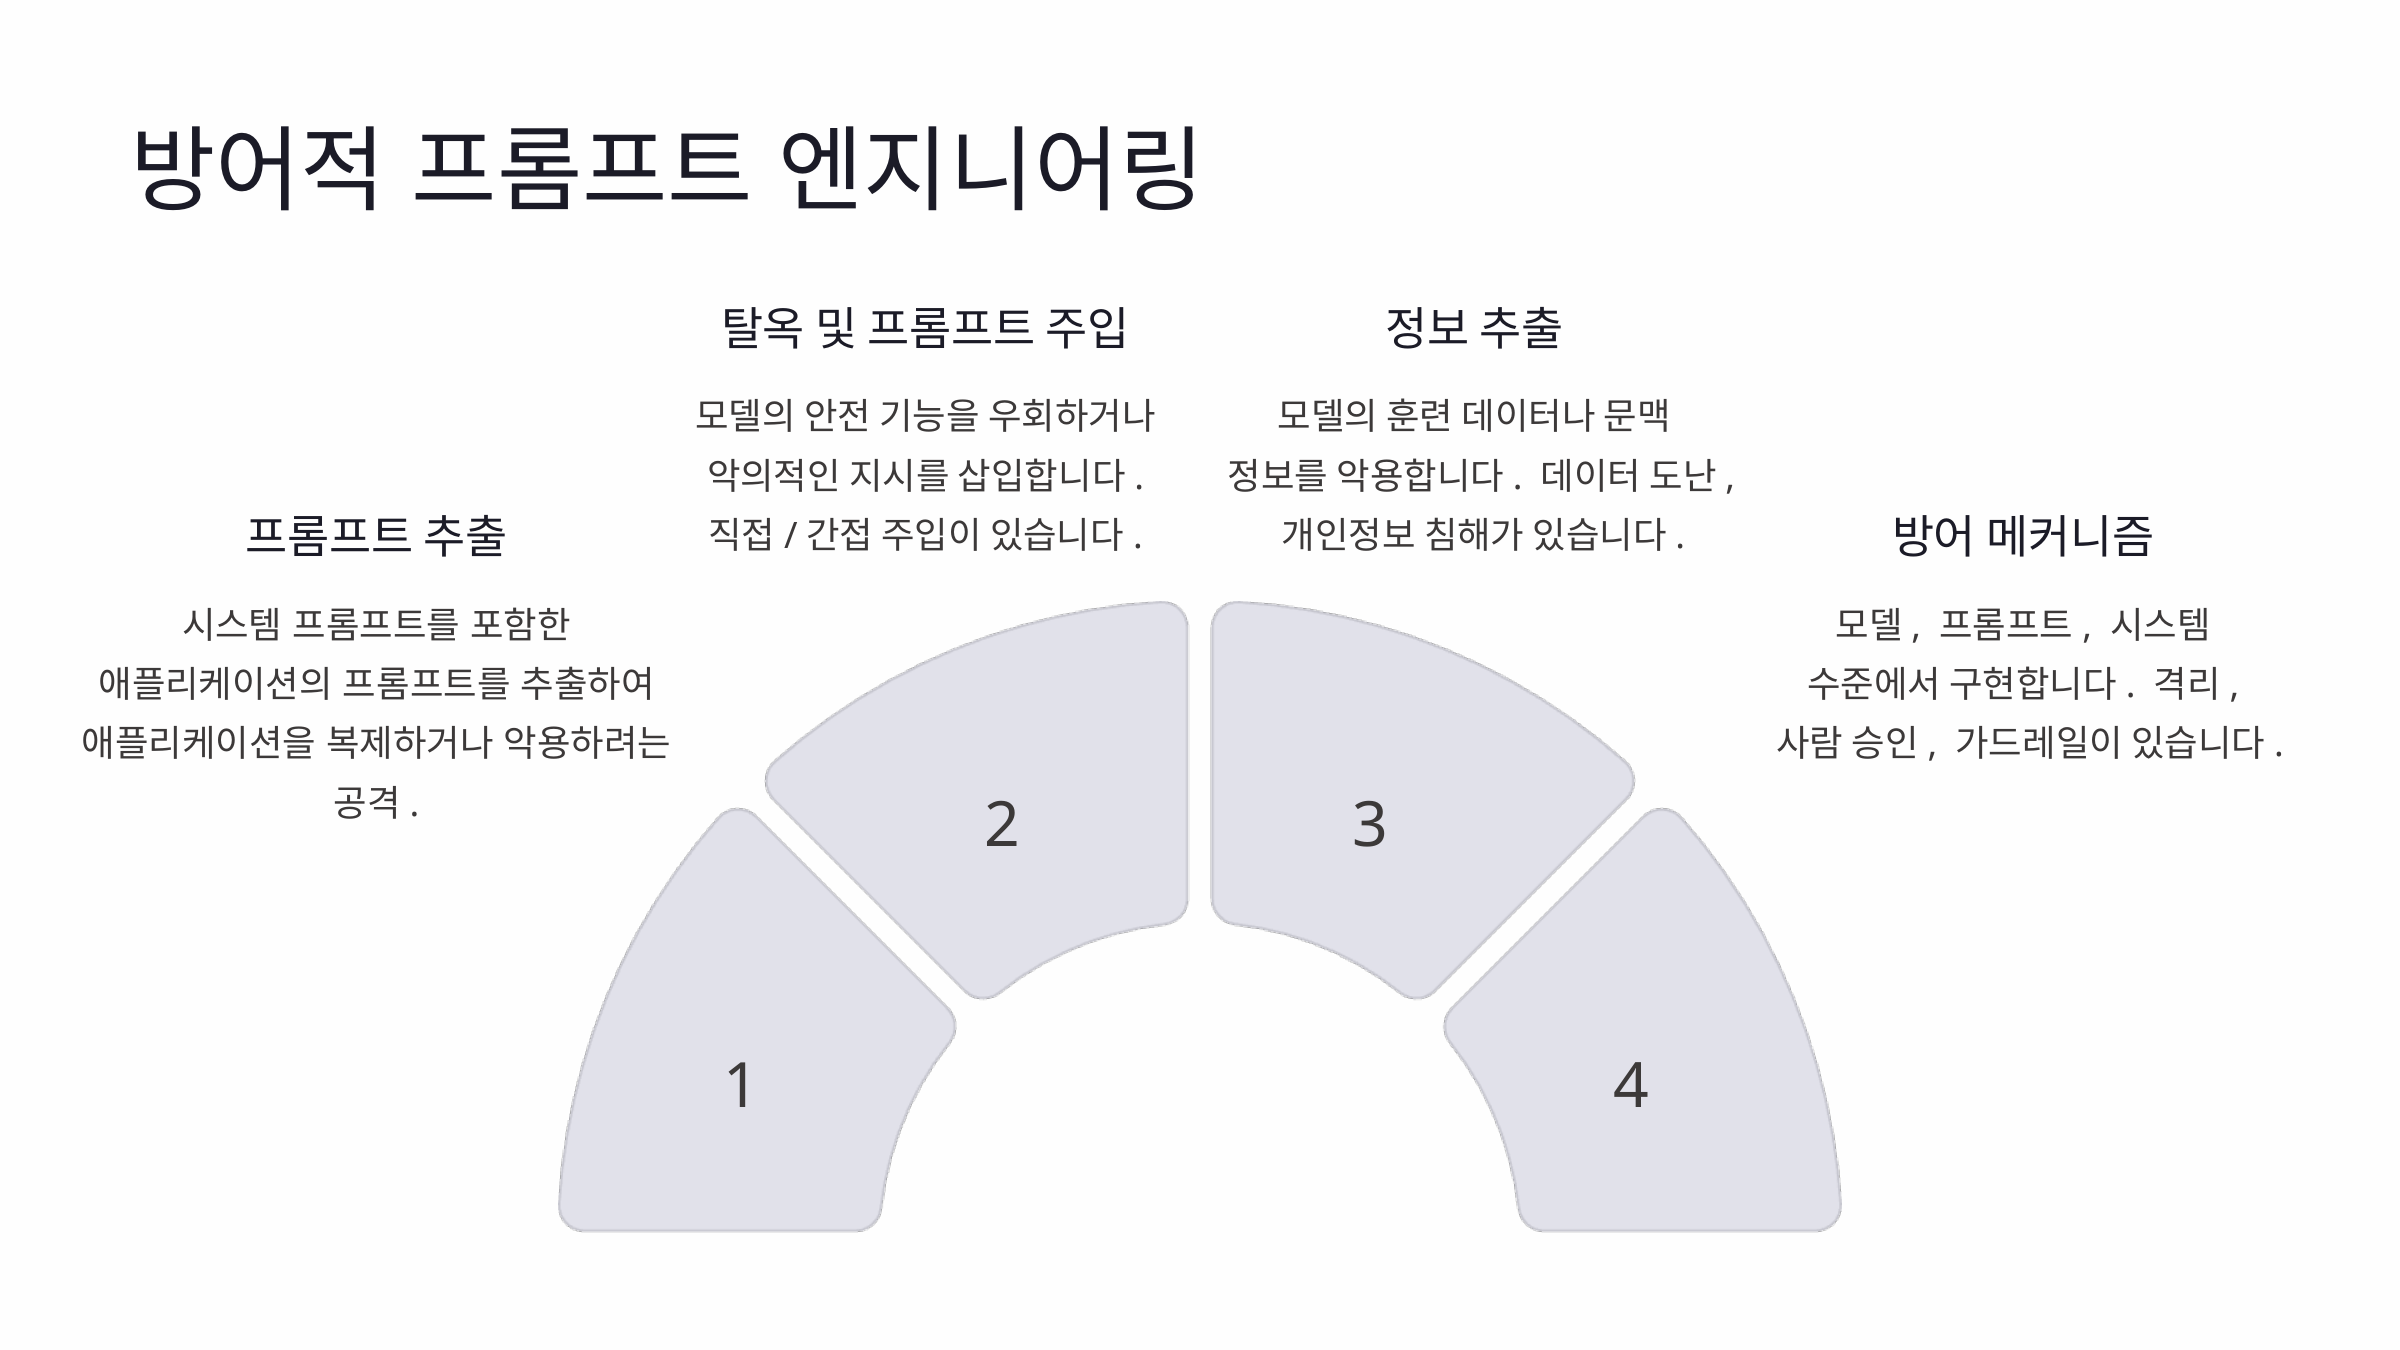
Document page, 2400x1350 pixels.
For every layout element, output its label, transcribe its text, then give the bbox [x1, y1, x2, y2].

text_box 정보 추출 [1241, 297, 1707, 356]
text_box 모델의 안전 기능을 우회하거나 악의적인 지시를 삽입합니다. 직접/간접 주입이 있습니다. [679, 377, 1173, 557]
text_box 모델, 프롬프트, 시스템 수준에서 구현합니다. 격리, 사람 승인, 가드레일이 있습니다. [1776, 586, 2270, 765]
text_box 방어적 프롬프트 엔지니어링 [130, 106, 1061, 223]
text_box 시스템 프롬프트를 포함한 애플리케이션의 프롬프트를 추출하여 애플리케이션을 복제하거나 악용하려는 공격. [78, 586, 675, 765]
text_box 방어 메커니즘 [1790, 505, 2256, 564]
text_box 모델의 훈련 데이터나 문맥 정보를 악용합니다. 데이터 도난, 개인정보 침해가 있습니다. [1227, 377, 1721, 557]
picture [558, 601, 1842, 1350]
text_box 프롬프트 추출 [144, 505, 610, 564]
text_box 탈옥 및 프롬프트 주입 [692, 297, 1159, 356]
